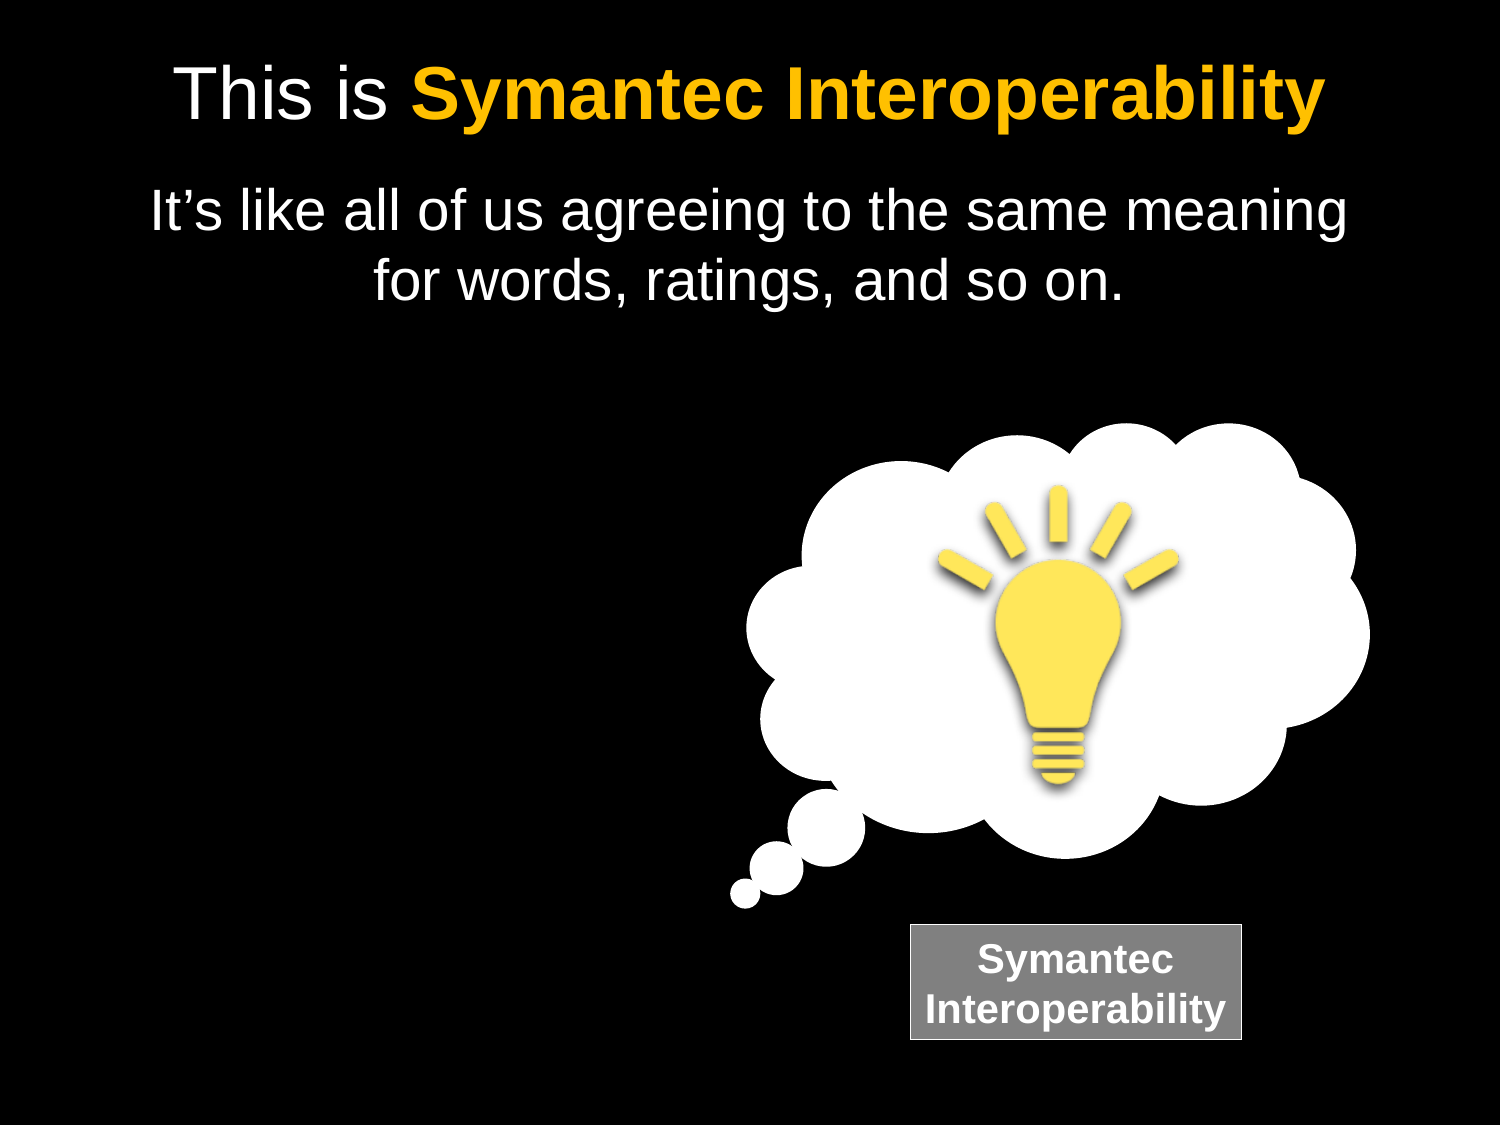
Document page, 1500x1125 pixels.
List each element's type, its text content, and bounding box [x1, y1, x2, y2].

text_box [749, 424, 1367, 855]
text_box This is Symantec Interoperability It’s like all of us agreeing to the same meaning for words, ratings, and so on. [95, 37, 1405, 320]
text_box Symantec Interoperability [910, 924, 1242, 1040]
